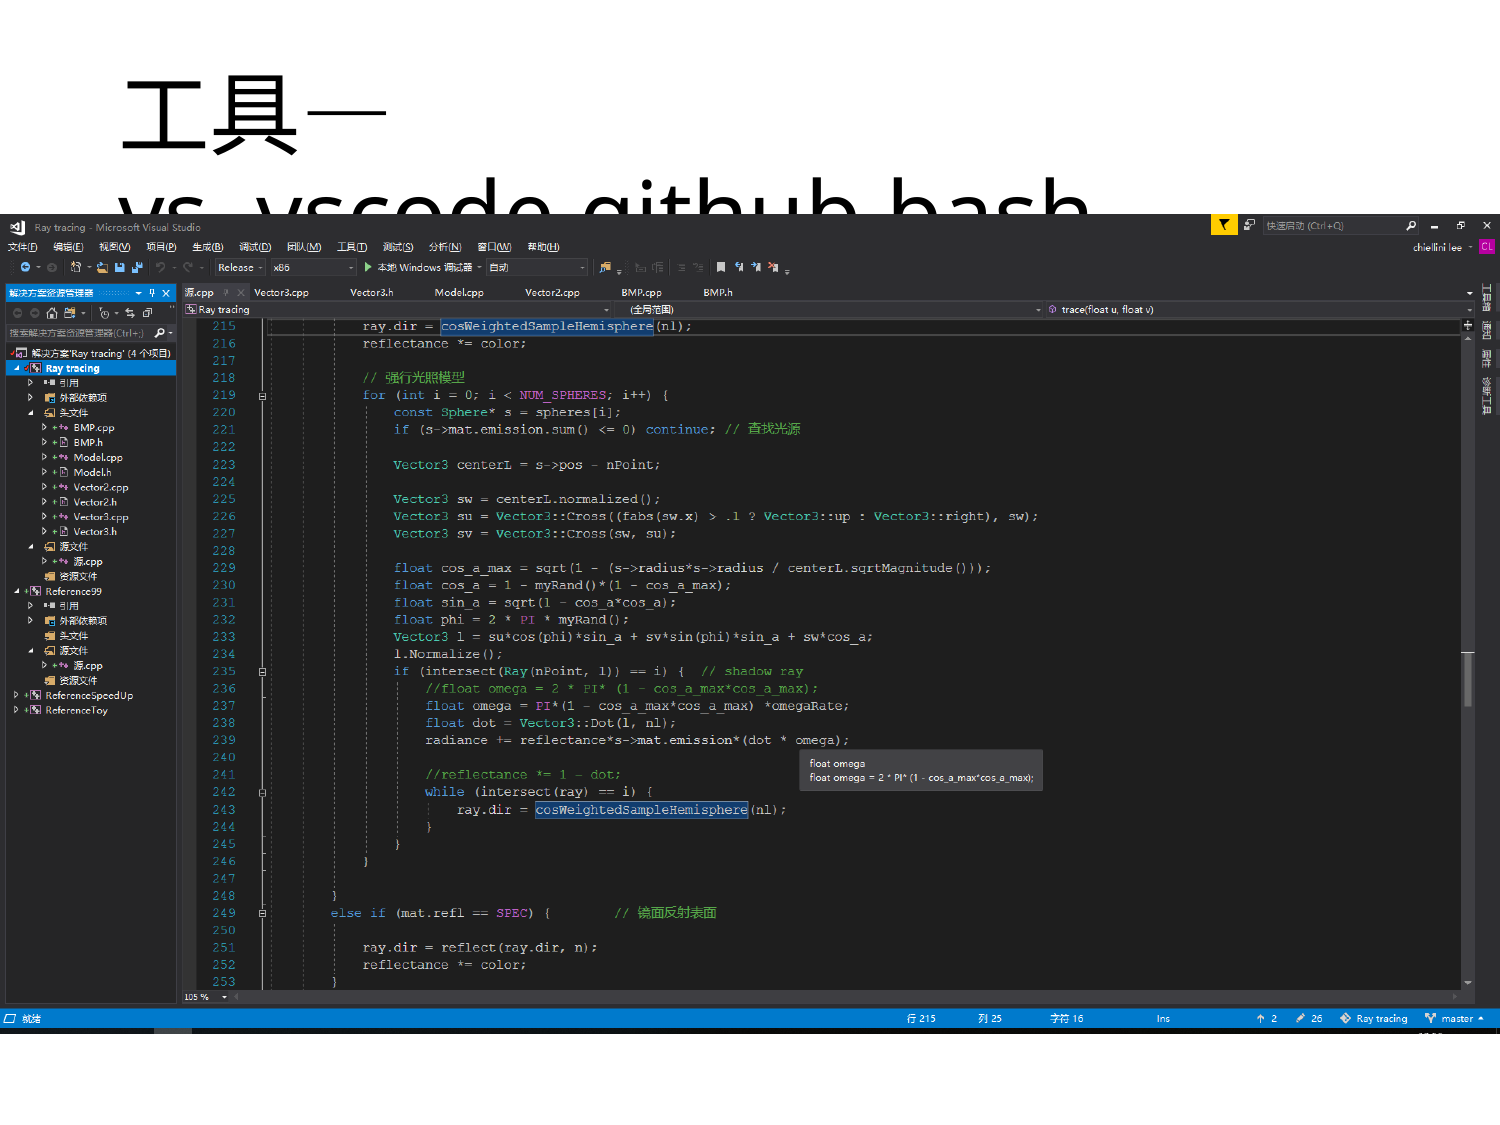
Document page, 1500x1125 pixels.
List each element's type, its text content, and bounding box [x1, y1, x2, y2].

title 工具—vs ,vscode,github,bash [103, 59, 1397, 214]
picture [0, 214, 1500, 1034]
